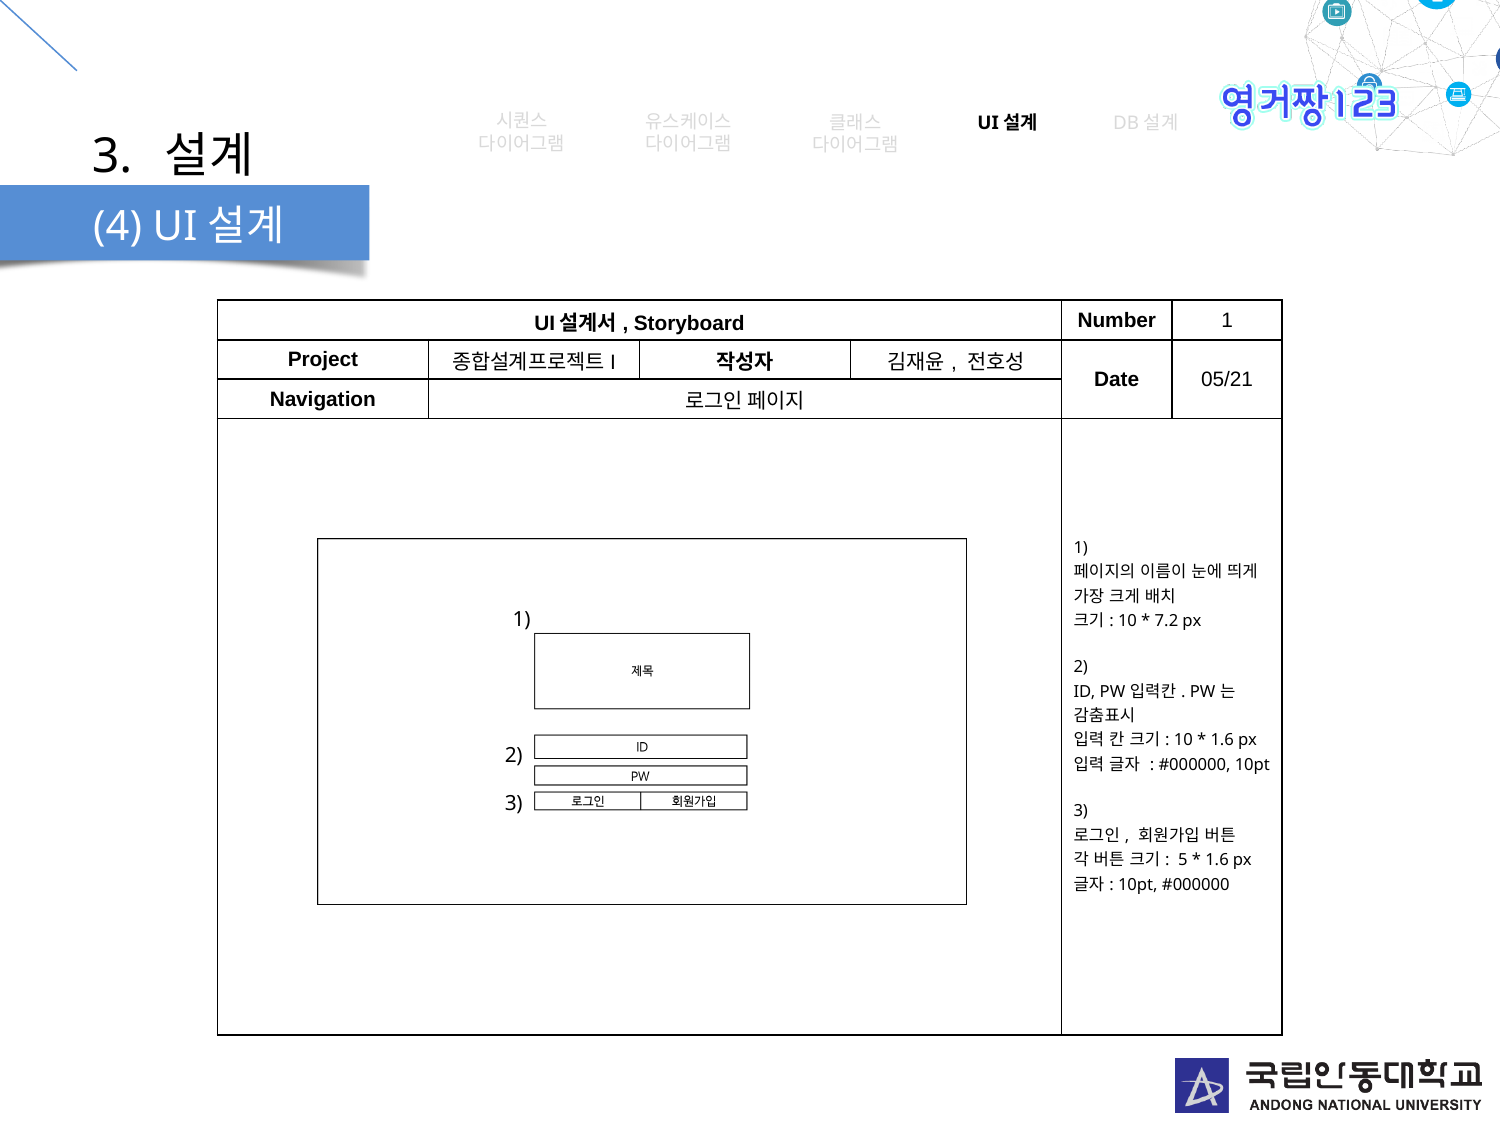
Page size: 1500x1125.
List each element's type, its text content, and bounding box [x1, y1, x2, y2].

table_cell 김재윤, 전호성 [851, 341, 1061, 378]
table_header 1 [1173, 301, 1281, 339]
table_cell 1) 페이지의 이름이 눈에 띄게 가장 크게 배치 크기: 10 * 7.2 px 2) ID, PW입력칸. PW는 감춤표시 입력 칸 크기: 10 * 1.6 px 입력 글자 : #000000, 10pt 3) 로그인, 회원가입 버튼 각 버튼 크기: 5 * 1.6 px 글자: 10pt, #000000 [1062, 419, 1281, 1034]
table_header Number [1062, 301, 1171, 339]
table_cell 05/21 [1173, 341, 1281, 418]
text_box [454, 101, 1200, 164]
picture [1217, 77, 1400, 132]
title 3. 설계 [76, 60, 1392, 130]
picture [316, 538, 968, 905]
table_cell 로그인 페이지 [429, 380, 1061, 418]
table_cell Project [218, 341, 428, 378]
picture [1175, 1058, 1482, 1113]
table_cell Date [1062, 341, 1171, 418]
text_box (4) UI설계 [78, 181, 1199, 257]
table_cell [218, 419, 1061, 1034]
table_header UI설계서, Storyboard [218, 301, 1061, 339]
table_cell 종합설계프로젝트I [429, 341, 639, 378]
table_cell 작성자 [640, 341, 850, 378]
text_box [0, 184, 371, 284]
table_cell Navigation [218, 380, 428, 418]
